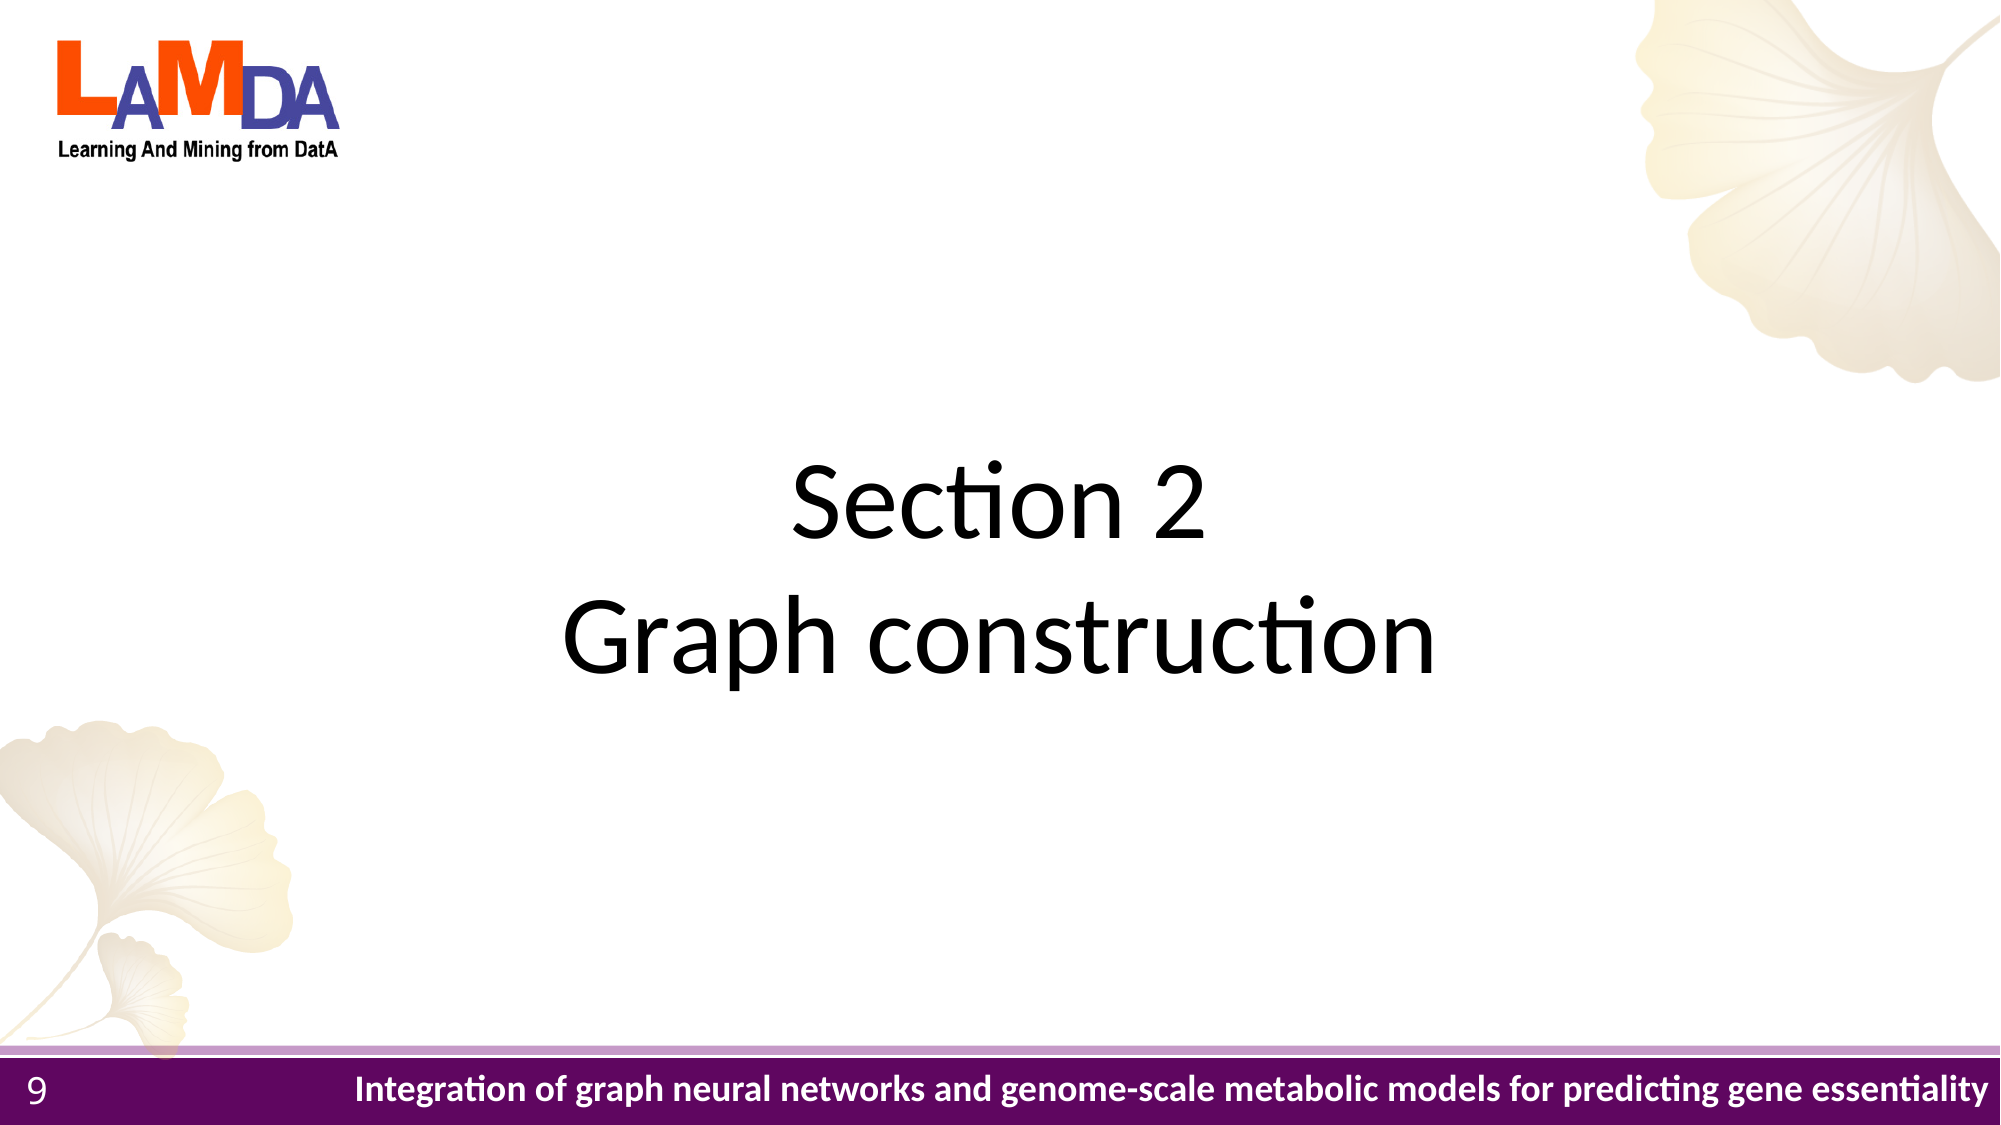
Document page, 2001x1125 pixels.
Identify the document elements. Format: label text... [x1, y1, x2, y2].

text_box Section 2 Graph construction [546, 419, 1454, 704]
text_box Integration of graph neural networks and genome-scale metabolic models for predicting gene essentiality [419, 1056, 2000, 1117]
picture [57, 40, 340, 162]
picture [1557, 0, 2000, 463]
picture [0, 618, 419, 1125]
